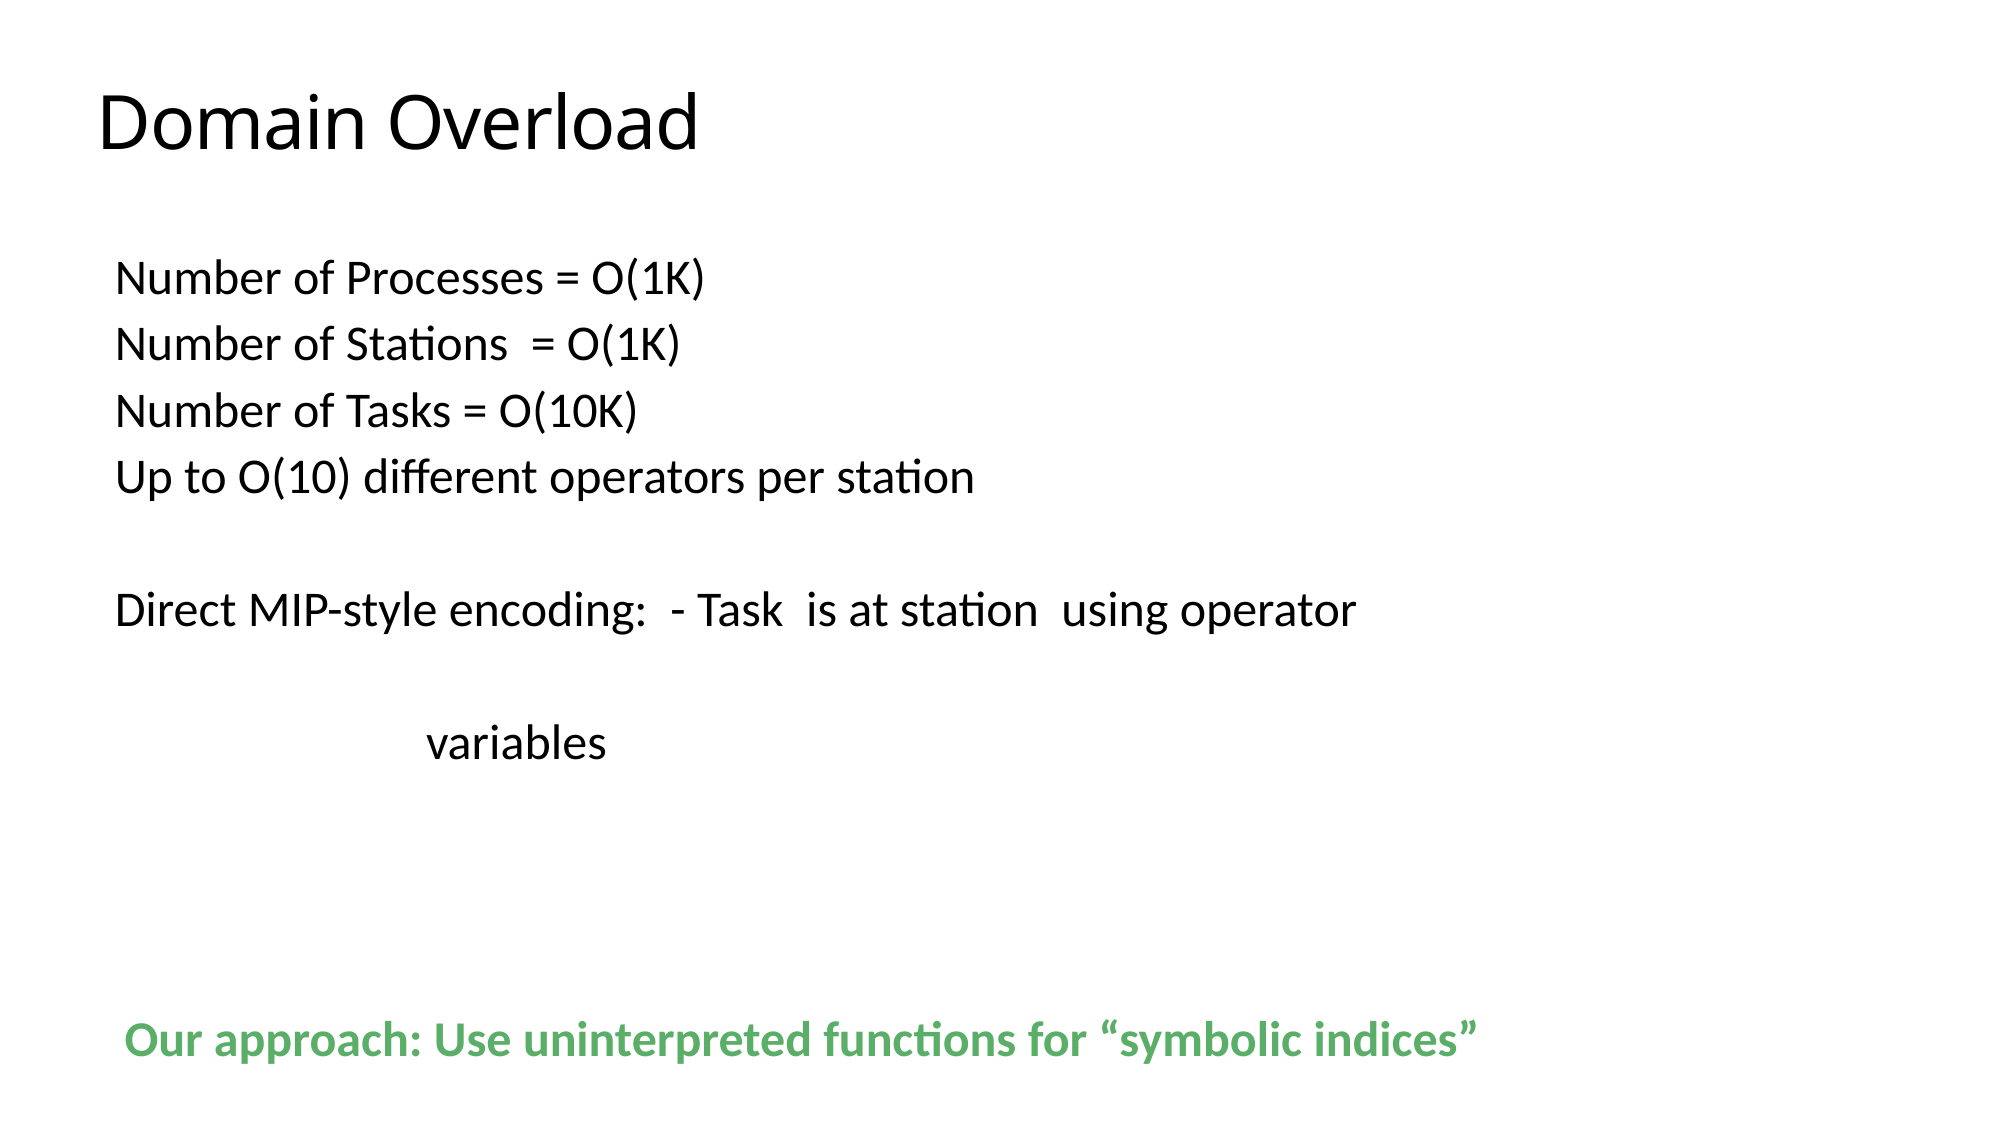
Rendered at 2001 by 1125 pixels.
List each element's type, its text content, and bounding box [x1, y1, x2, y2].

text_box Our approach: Use uninterpreted functions for “symbolic indices” [109, 999, 1672, 1075]
text_box Domain Overload [96, 74, 1904, 165]
